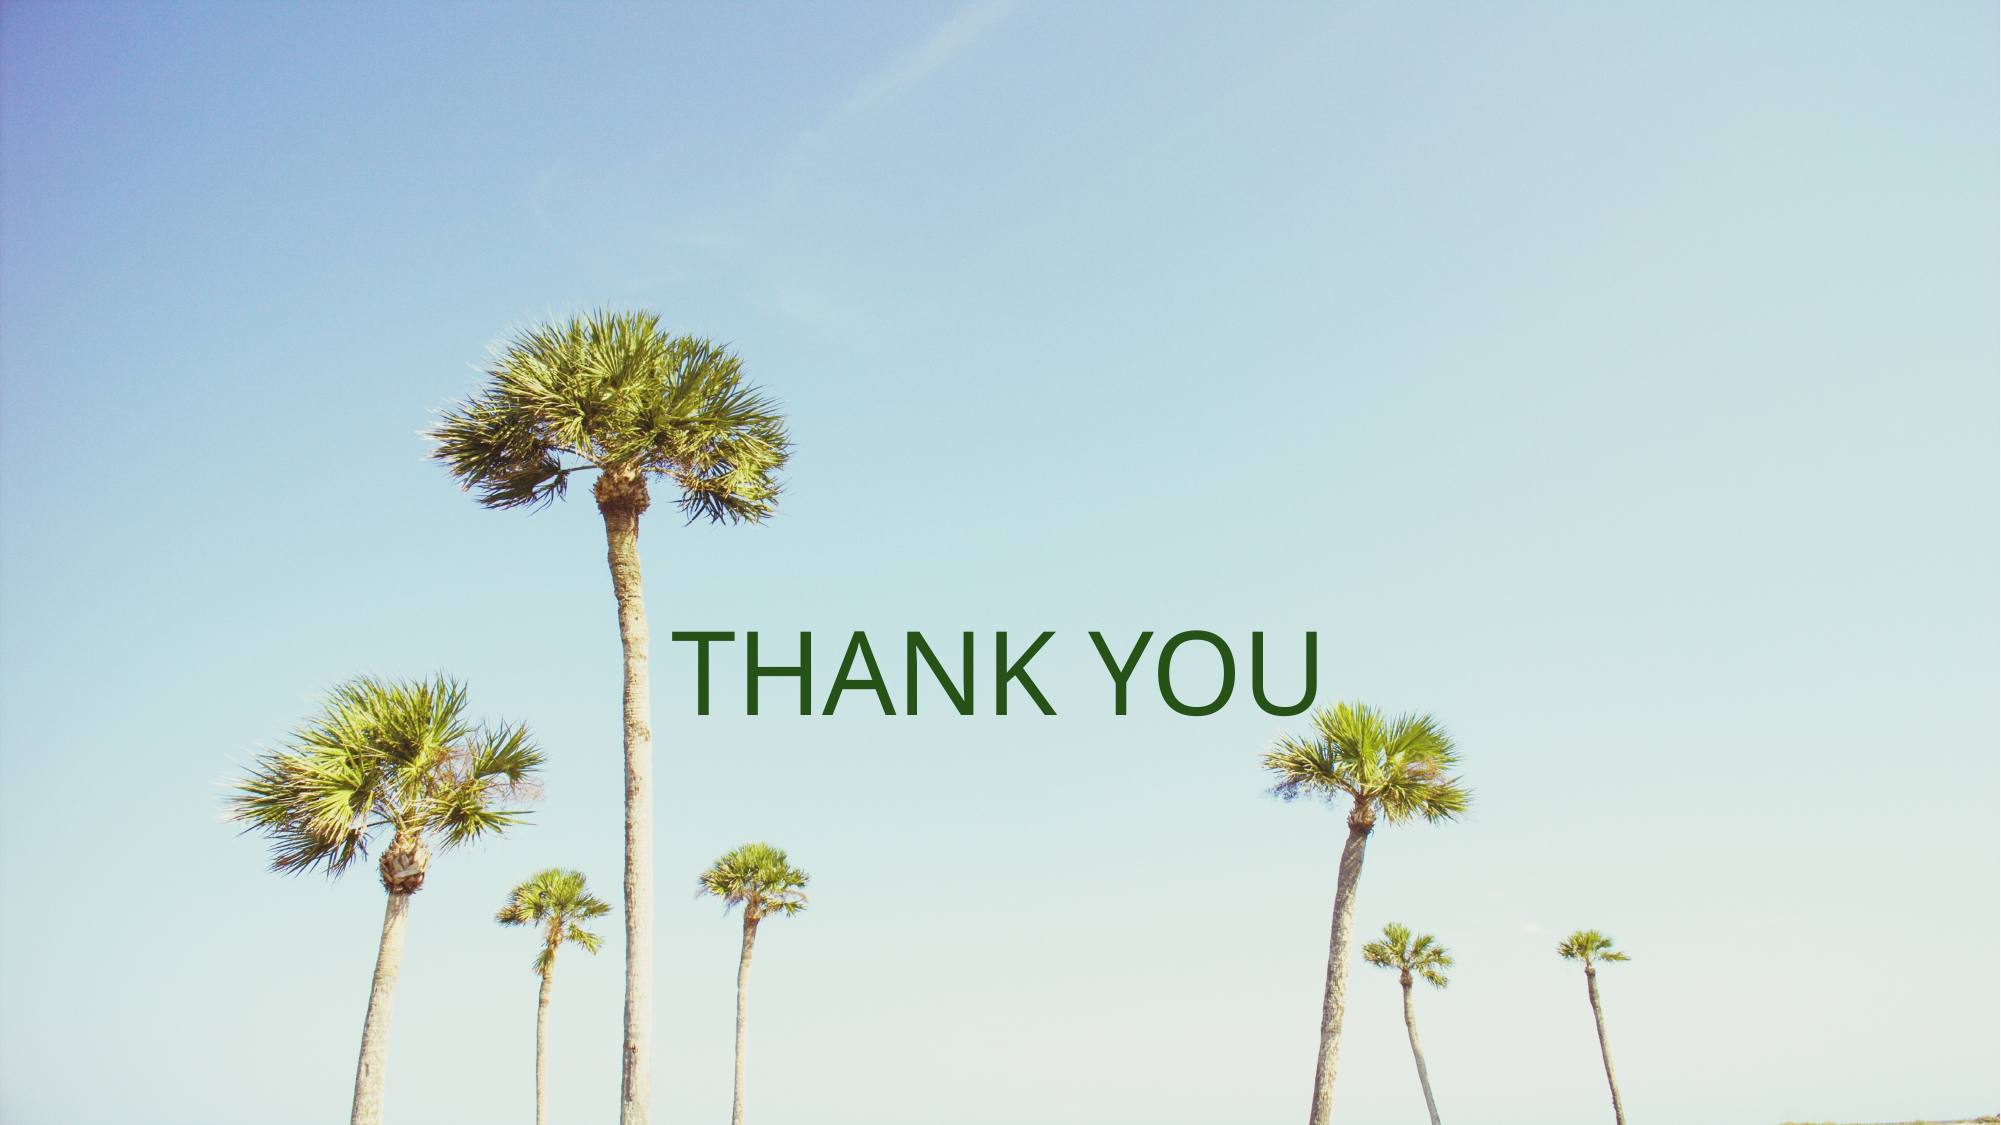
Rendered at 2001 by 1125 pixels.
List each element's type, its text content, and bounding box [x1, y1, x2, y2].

list THANK YOU [137, 299, 1863, 1014]
picture [0, 0, 2001, 1125]
